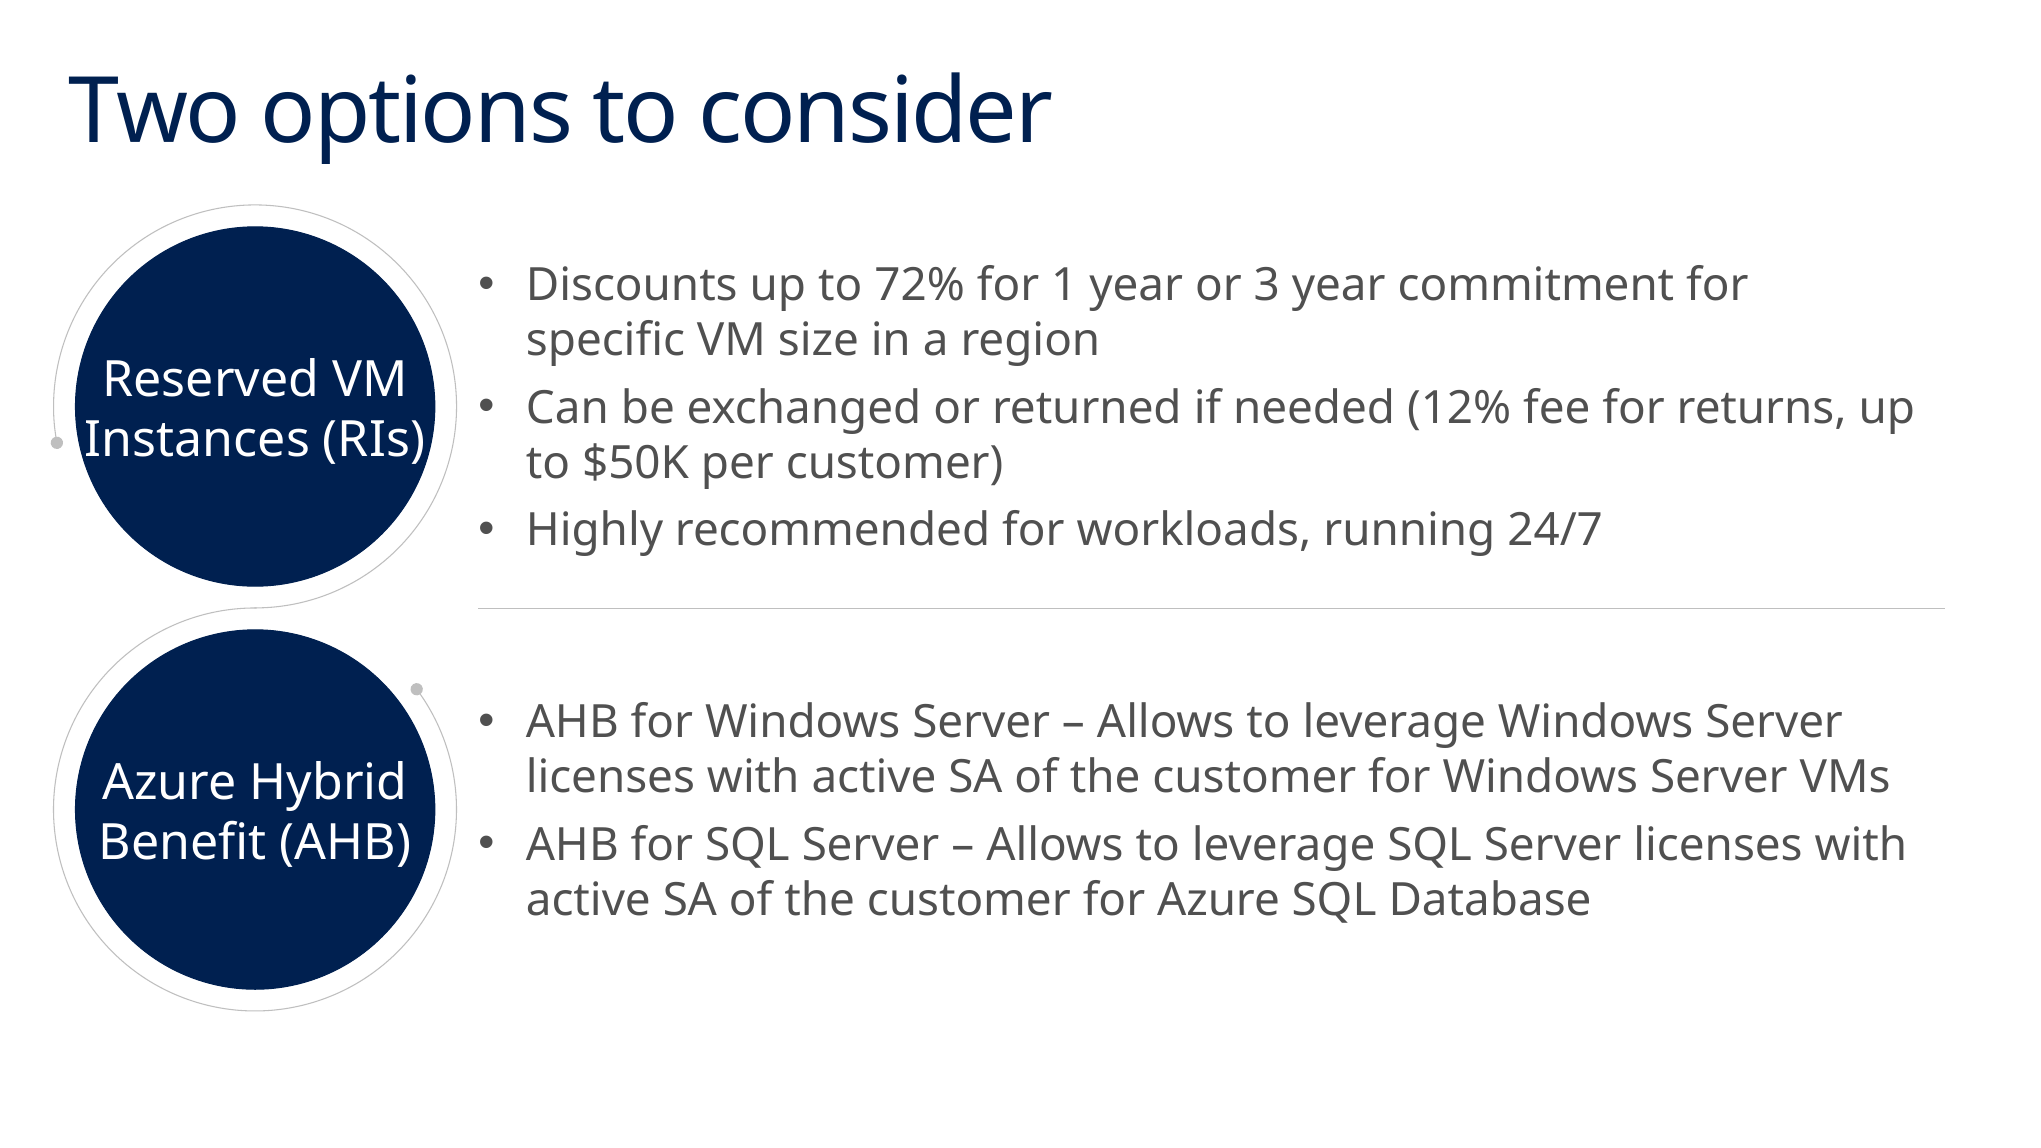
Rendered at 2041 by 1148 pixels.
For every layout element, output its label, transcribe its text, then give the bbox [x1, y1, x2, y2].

title Two options to consider [45, 48, 1996, 183]
text_box Discounts up to 72% for 1 year or 3 year commitment for specific VM size in a region Can be exchanged or returned if needed (12% fee for returns, up to $50K per customer) Highly recommended for workloads, running 24/7 [478, 255, 1918, 556]
text_box AHB for Windows Server – Allows to leverage Windows Server licenses with active SA of the customer for Windows Server VMs AHB for SQL Server – Allows to leverage SQL Server licenses with active SA of the customer for Azure SQL Database [478, 692, 1918, 925]
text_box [53, 204, 457, 1012]
